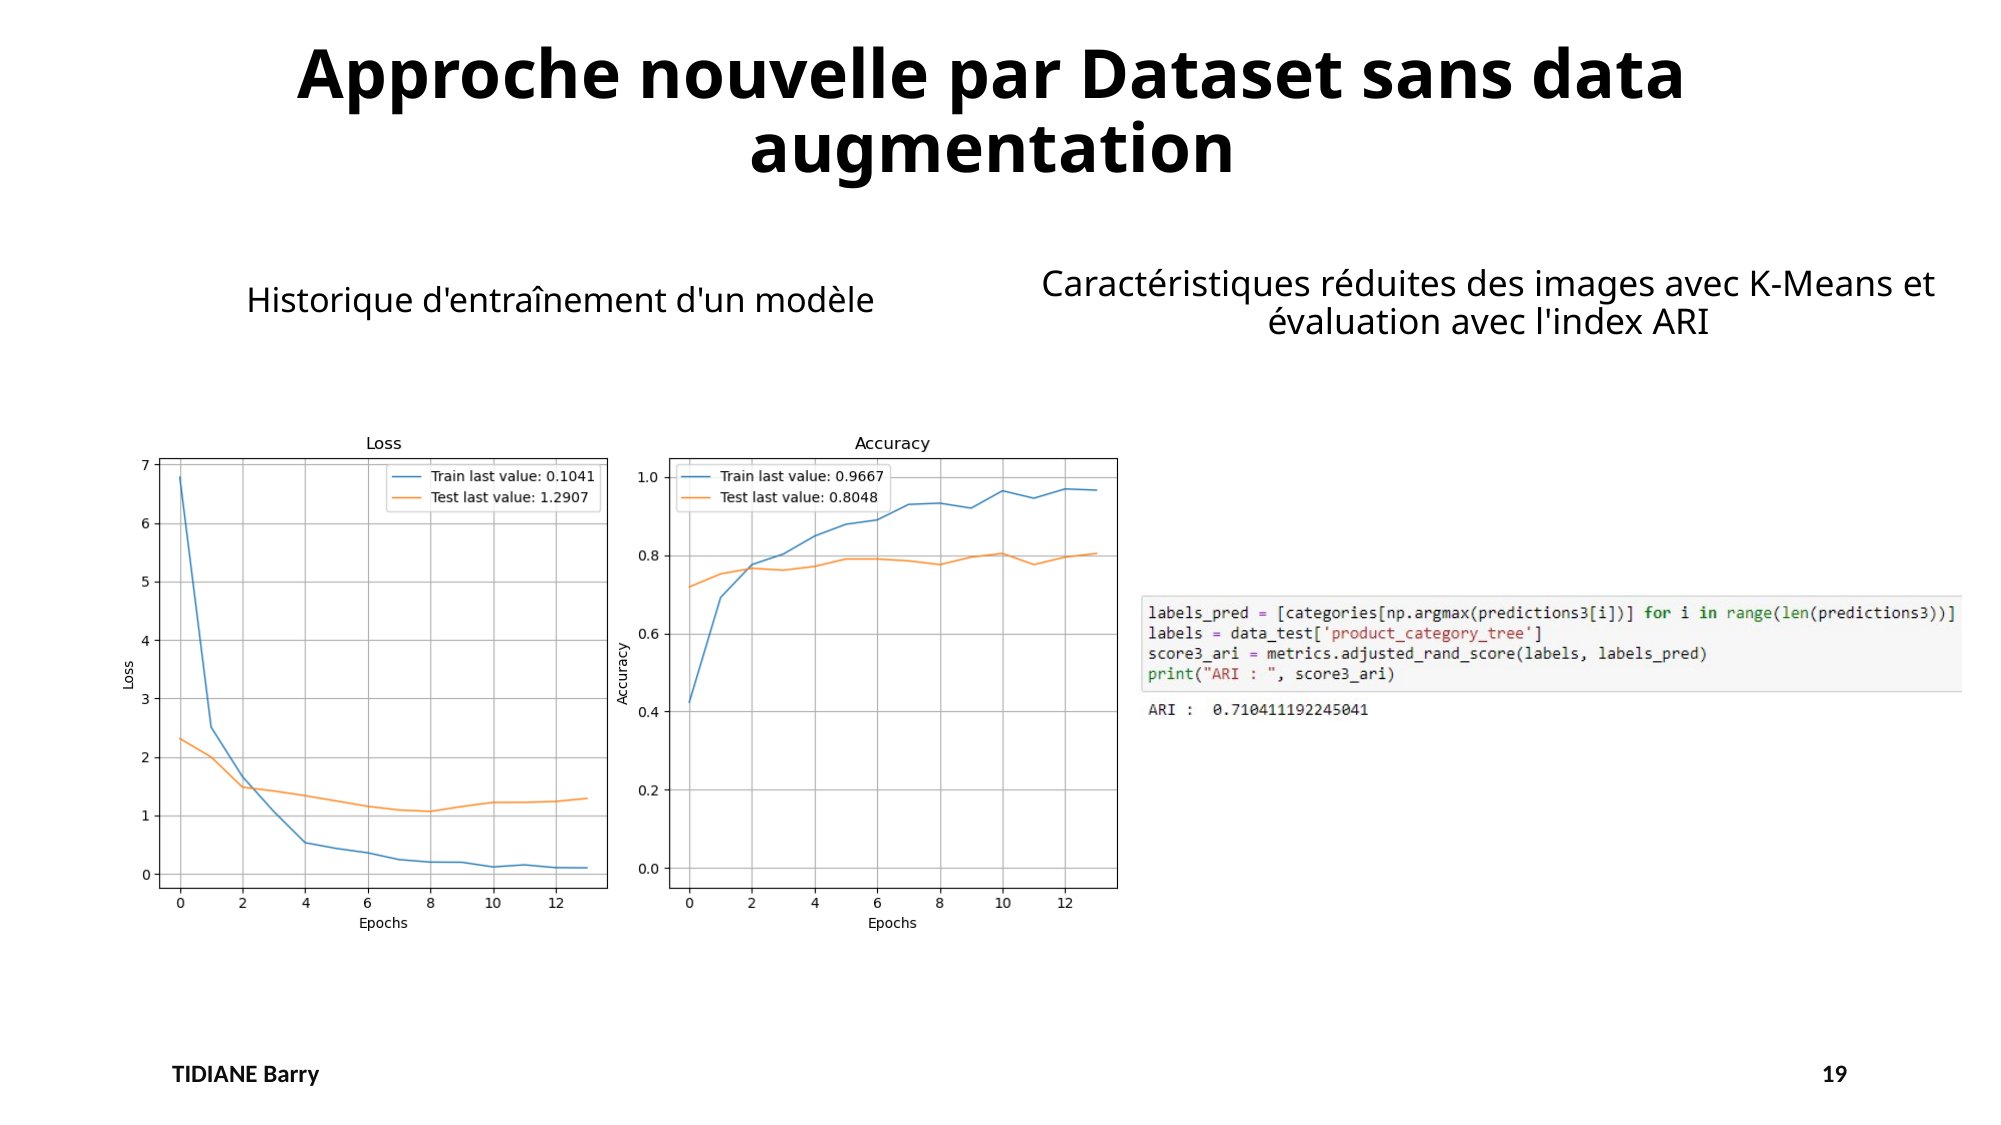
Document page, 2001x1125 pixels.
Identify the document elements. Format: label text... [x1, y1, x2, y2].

title Approche nouvelle par Dataset sans data augmentation [137, 32, 1849, 276]
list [117, 433, 1121, 935]
list Caractéristiques réduites des images avec K-Means et évaluation avec l'index ARI [1016, 241, 1962, 350]
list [1139, 592, 1962, 721]
list Historique d'entraînement d'un modèle [137, 275, 984, 328]
footer TIDIANE Barry [117, 1042, 374, 1103]
slide_number 19 [1412, 1042, 1863, 1103]
